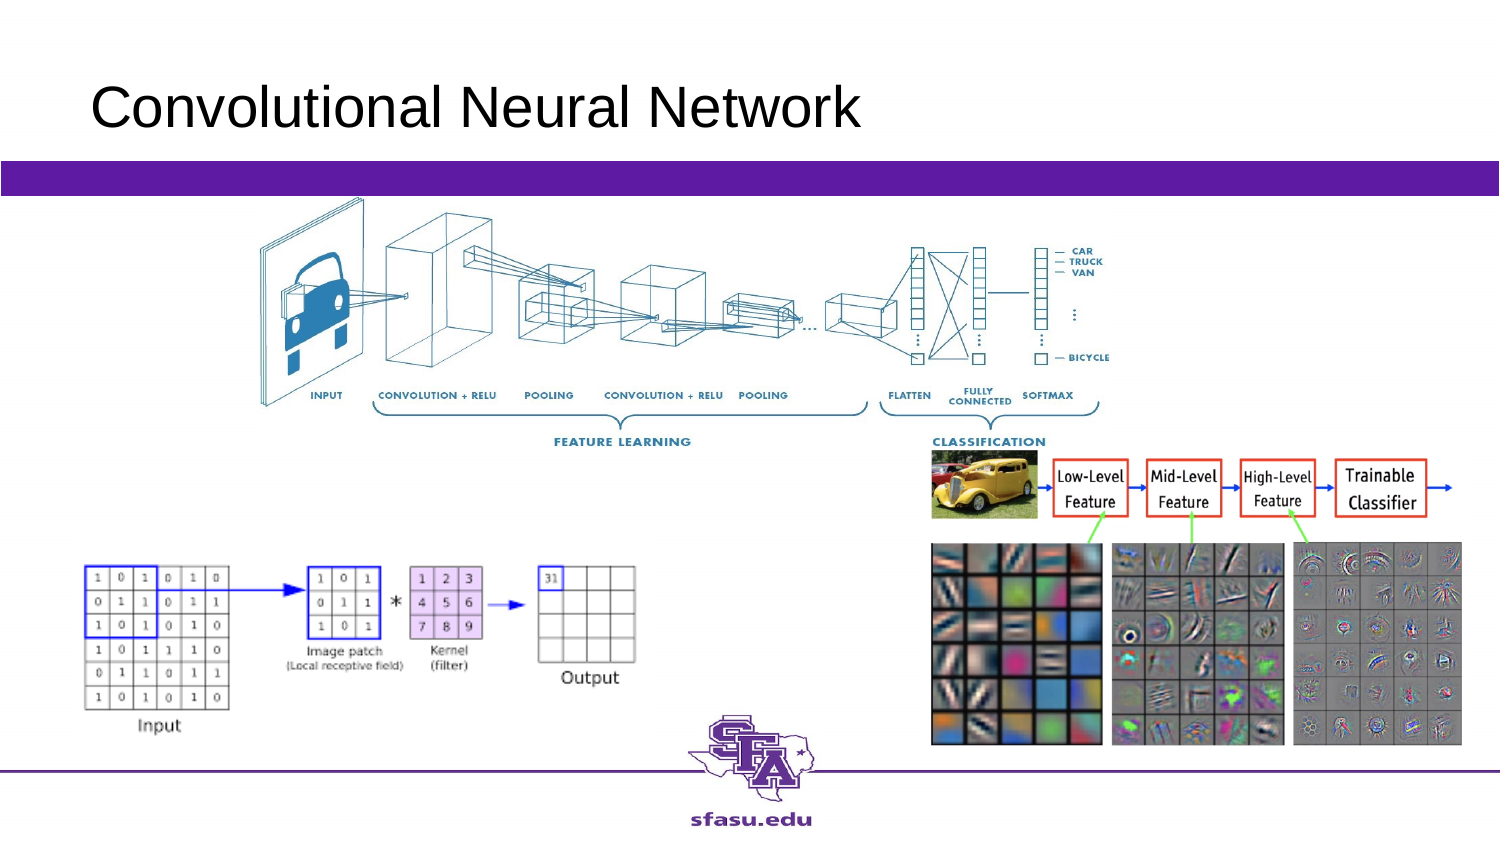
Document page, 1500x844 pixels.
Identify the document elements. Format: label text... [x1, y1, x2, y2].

title Convolutional Neural Network [75, 33, 1425, 159]
picture [0, 0, 1500, 159]
picture [0, 196, 1500, 844]
text_box [0, 159, 1500, 197]
